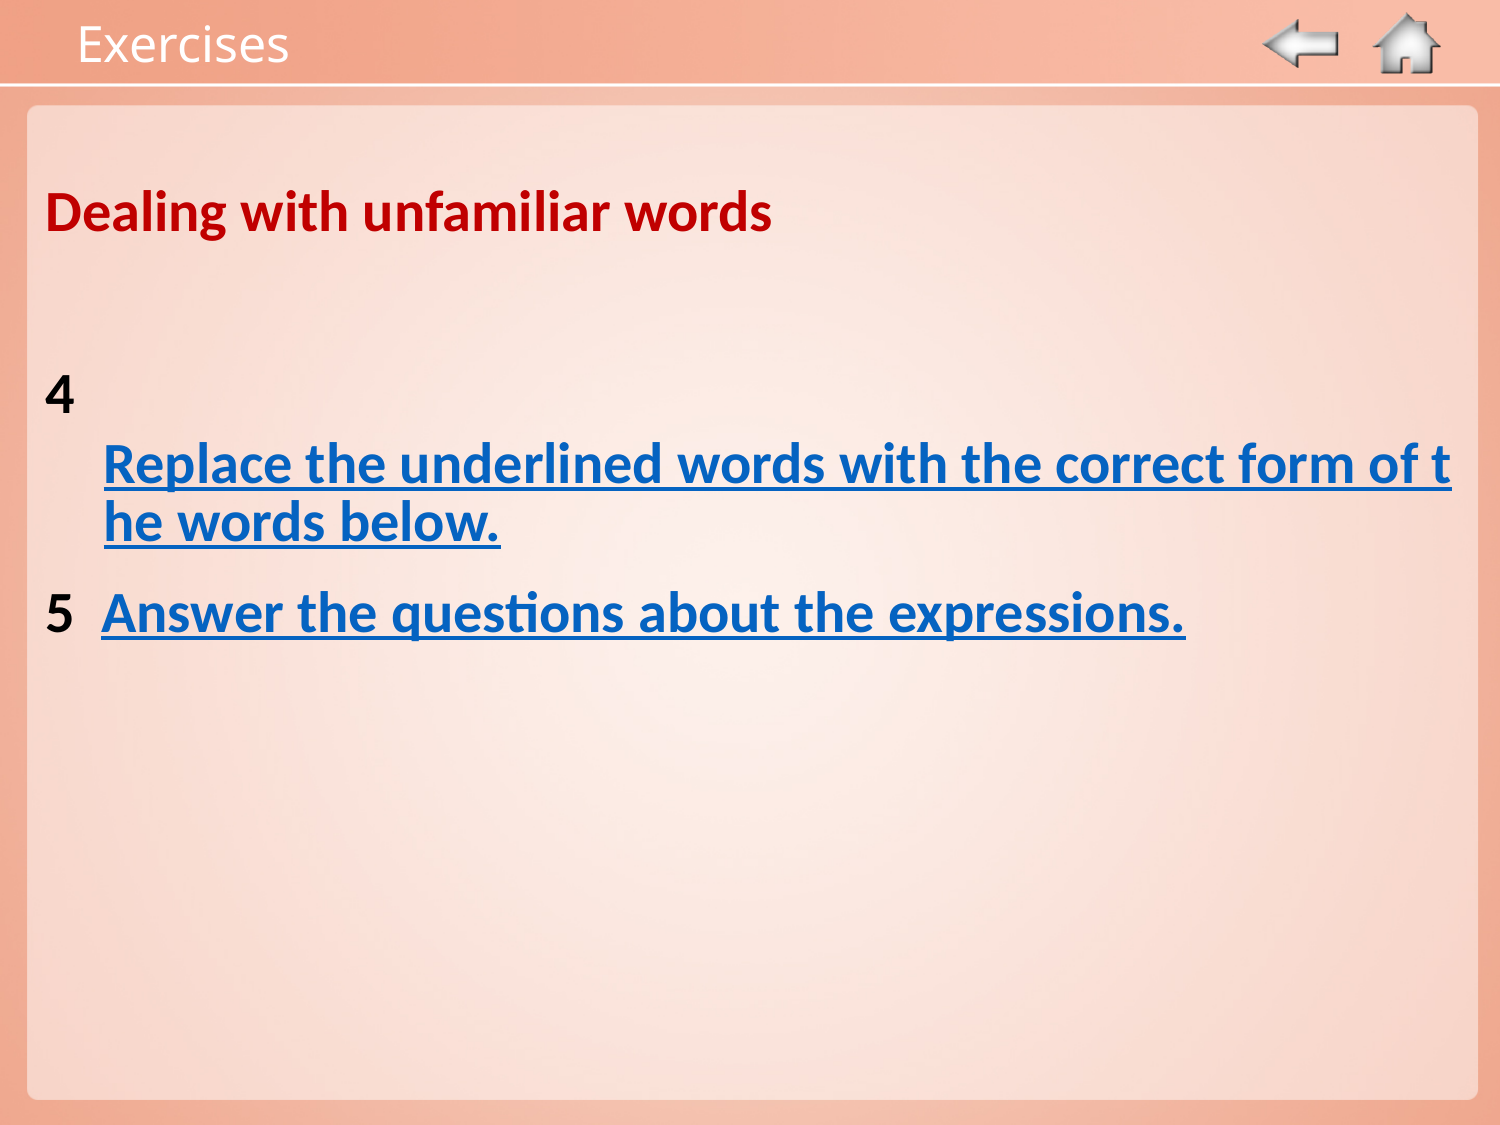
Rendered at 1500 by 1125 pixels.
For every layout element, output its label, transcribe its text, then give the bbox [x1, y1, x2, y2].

text_box Exercises [61, 5, 306, 80]
list Dealing with unfamiliar words 4 Replace the underlined words with the correct form of the words below. 5 Answer the questions about the expressions. [29, 165, 1480, 1099]
picture [0, 0, 1500, 1125]
